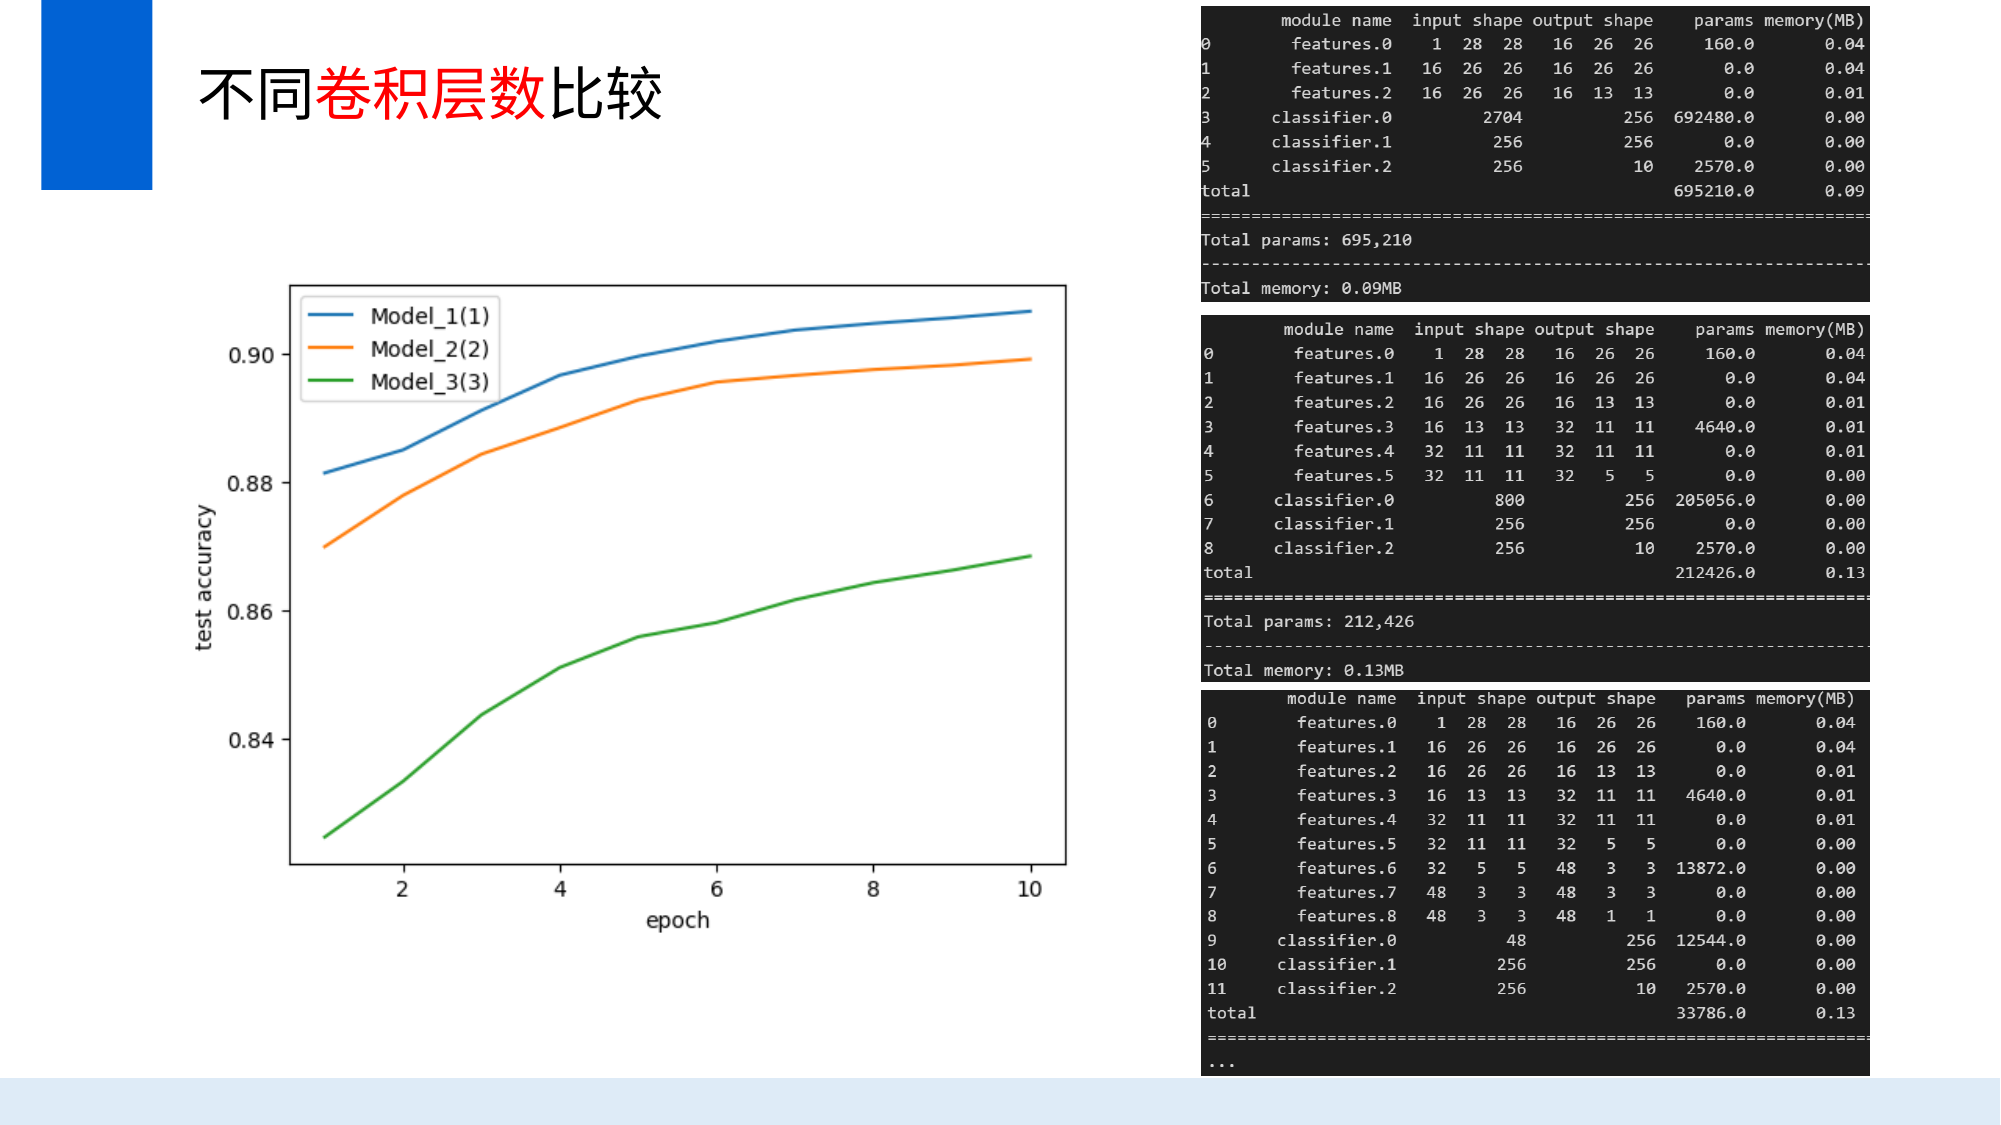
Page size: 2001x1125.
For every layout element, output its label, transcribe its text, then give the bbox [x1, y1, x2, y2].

picture [1201, 315, 1870, 682]
picture [1201, 6, 1870, 302]
picture [1201, 690, 1870, 1077]
text_box 不同卷积层数比较 [183, 50, 679, 135]
picture [180, 271, 1081, 947]
